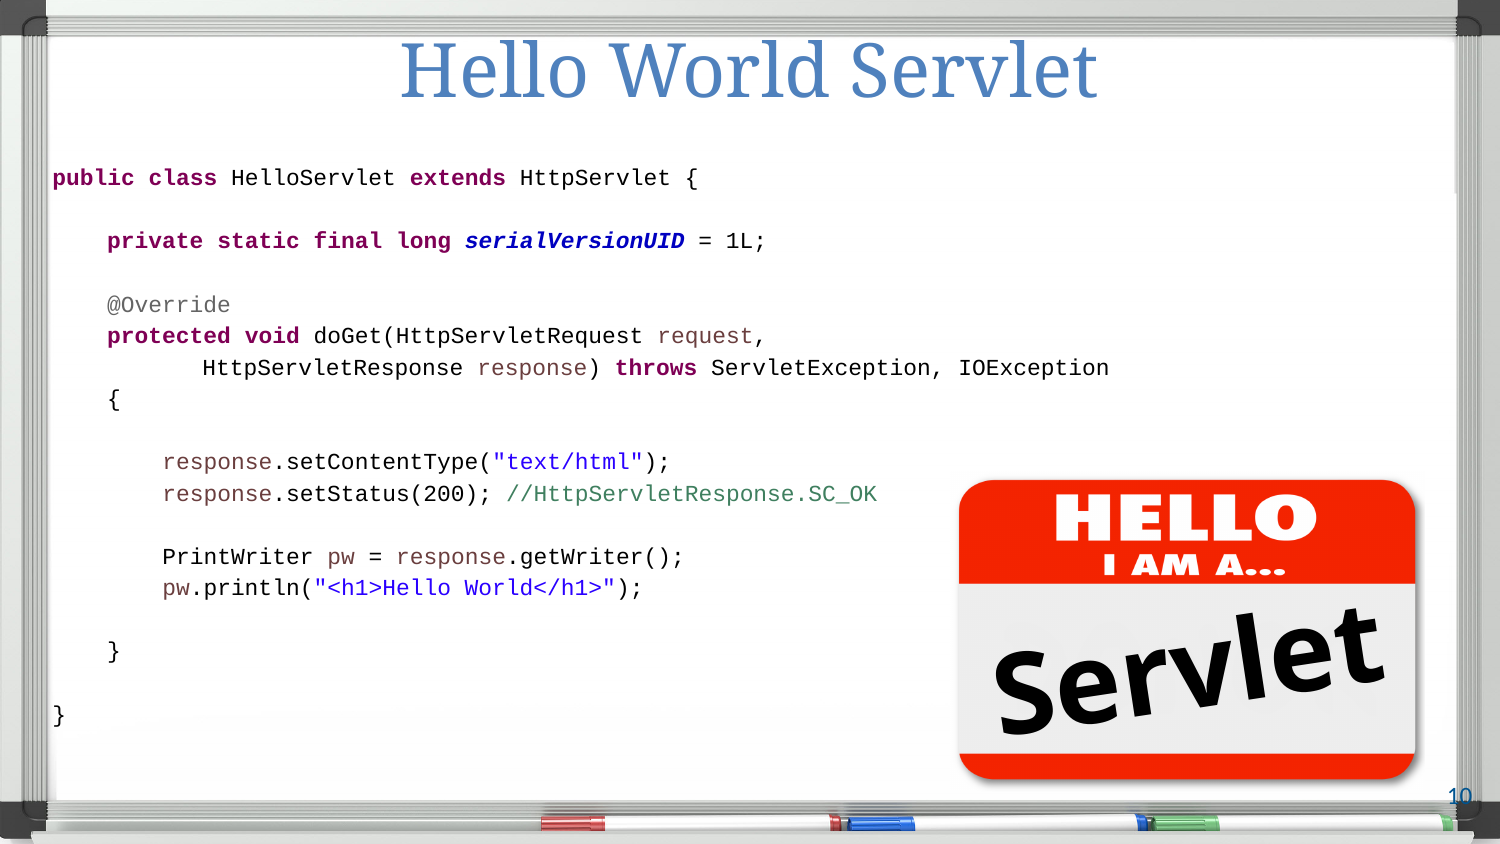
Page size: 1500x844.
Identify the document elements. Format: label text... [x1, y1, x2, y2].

text_box public class HelloServlet extends HttpServlet { private static final long serialVersionUID = 1L; @Override protected void doGet(HttpServletRequest request, HttpServletResponse response) throws ServletException, IOException { response.setContentType("text/html"); response.setStatus(200); //HttpServletResponse.SC_OK PrintWriter pw = response.getWriter(); pw.println("<h1>Hello World</h1>"); } } [37, 151, 1163, 734]
title Hello World Servlet [24, 17, 1475, 118]
picture [0, 0, 1500, 844]
slide_number 10 [1387, 771, 1488, 817]
